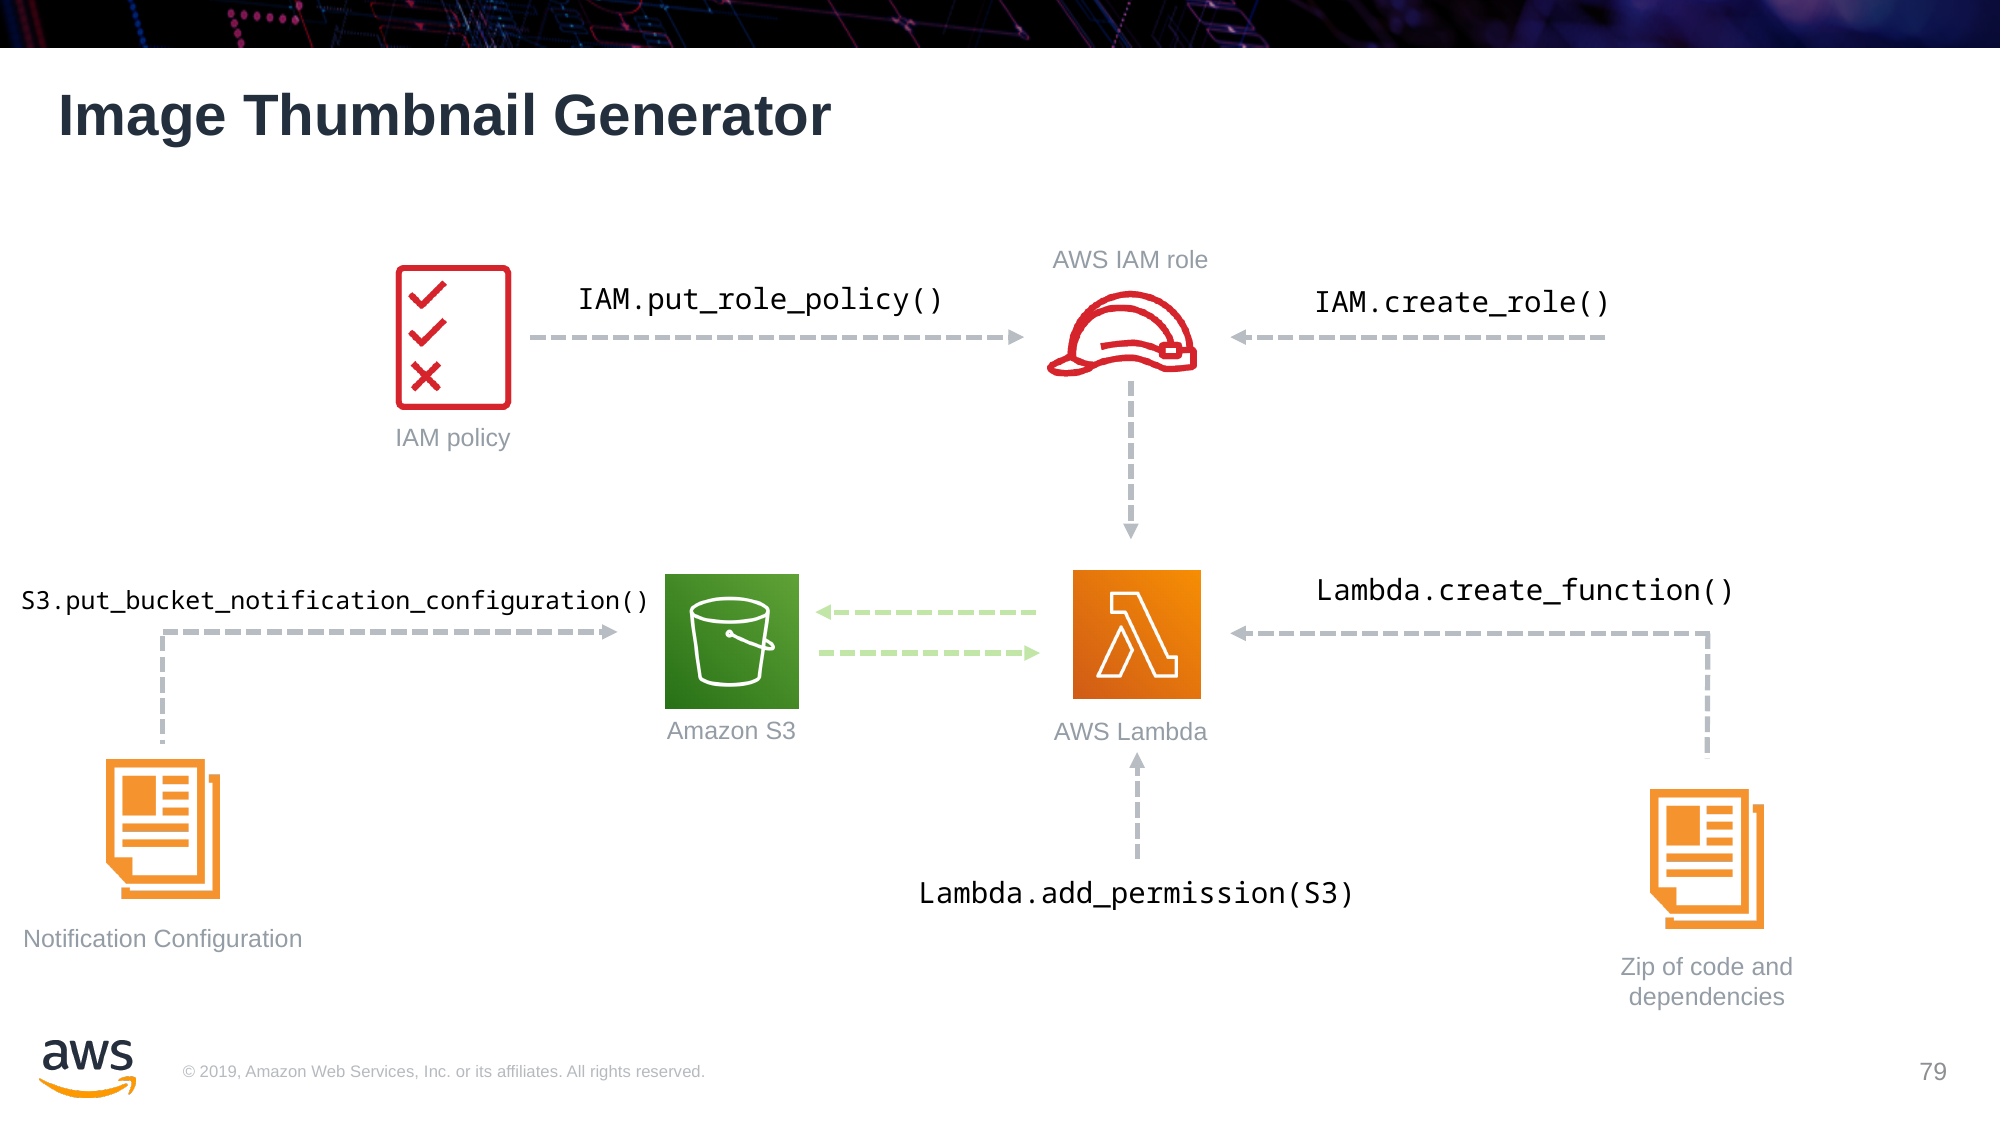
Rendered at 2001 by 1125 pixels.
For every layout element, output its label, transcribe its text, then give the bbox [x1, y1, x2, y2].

text_box Zip of code and dependencies [1605, 942, 1809, 1018]
text_box IAM.put_role_policy() [530, 273, 999, 324]
text_box S3.put_bucket_notification_configuration() [0, 577, 665, 623]
picture [106, 759, 220, 900]
text_box Lambda.create_function() [1287, 564, 1764, 614]
text_box Lambda.add_permission(S3) [899, 866, 1375, 917]
picture [376, 260, 530, 414]
text_box IAM policy [380, 414, 526, 460]
picture [39, 1040, 136, 1098]
text_box AWS Lambda [1039, 708, 1223, 753]
text_box AWS IAM role [1037, 236, 1224, 281]
picture [1042, 256, 1201, 414]
picture [1650, 789, 1764, 930]
picture [0, 0, 2000, 48]
text_box IAM.create_role() [1224, 275, 1701, 326]
title Image Thumbnail Generator [43, 67, 1963, 166]
text_box Notification Configuration [8, 915, 319, 961]
slide_number 79 [1710, 1032, 2000, 1092]
picture [1073, 570, 1201, 699]
text_box Amazon S3 [652, 706, 812, 752]
picture [665, 574, 799, 709]
text_box 79 [1512, 1040, 1963, 1101]
